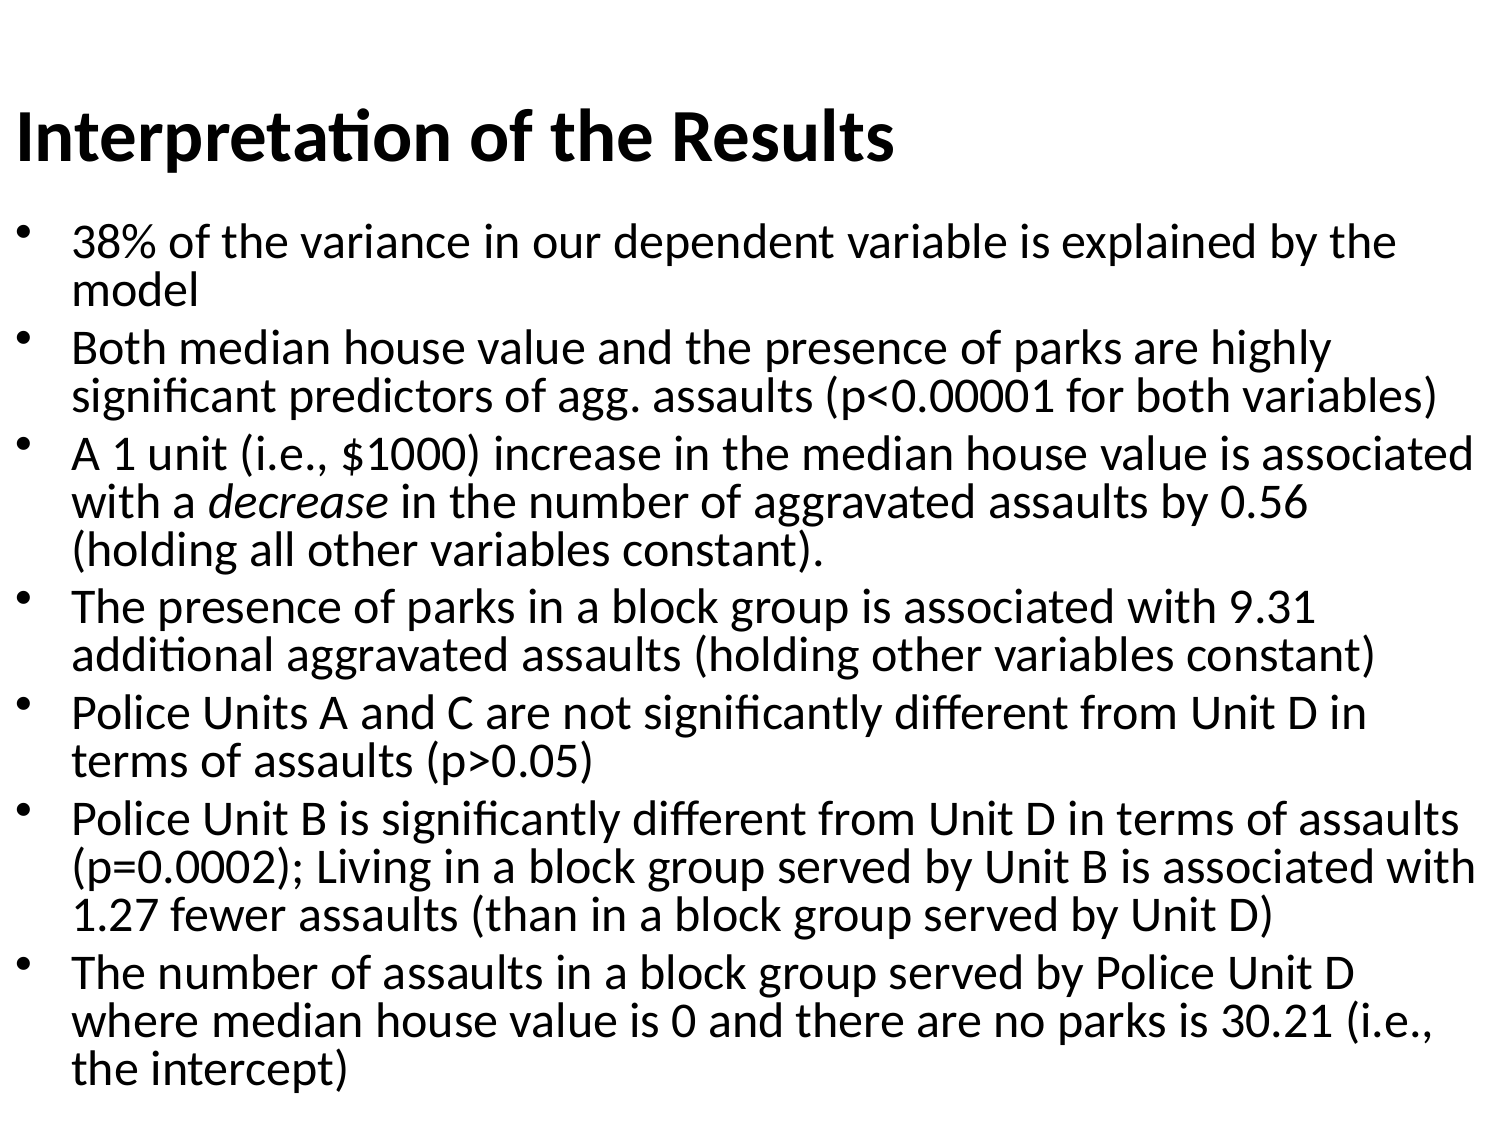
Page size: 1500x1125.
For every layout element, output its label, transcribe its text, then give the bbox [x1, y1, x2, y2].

list 38% of the variance in our dependent variable is explained by the model Both median house value and the presence of parks are highly significant predictors of agg. assaults (p<0.00001 for both variables) A 1 unit (i.e., $1000) increase in the median house value is associated with a decrease in the number of aggravated assaults by 0.56 (holding all other variables constant). The presence of parks in a block group is associated with 9.31 additional aggravated assaults (holding other variables constant) Police Units A and C are not significantly different from Unit D in terms of assaults (p>0.05) Police Unit B is significantly different from Unit D in terms of assaults (p=0.0002); Living in a block group served by Unit B is associated with 1.27 fewer assaults (than in a block group served by Unit D) The number of assaults in a block group served by Police Unit D where median house value is 0 and there are no parks is 30.21 (i.e., the intercept) [0, 212, 1500, 1101]
title Interpretation of the Results [0, 62, 1388, 201]
